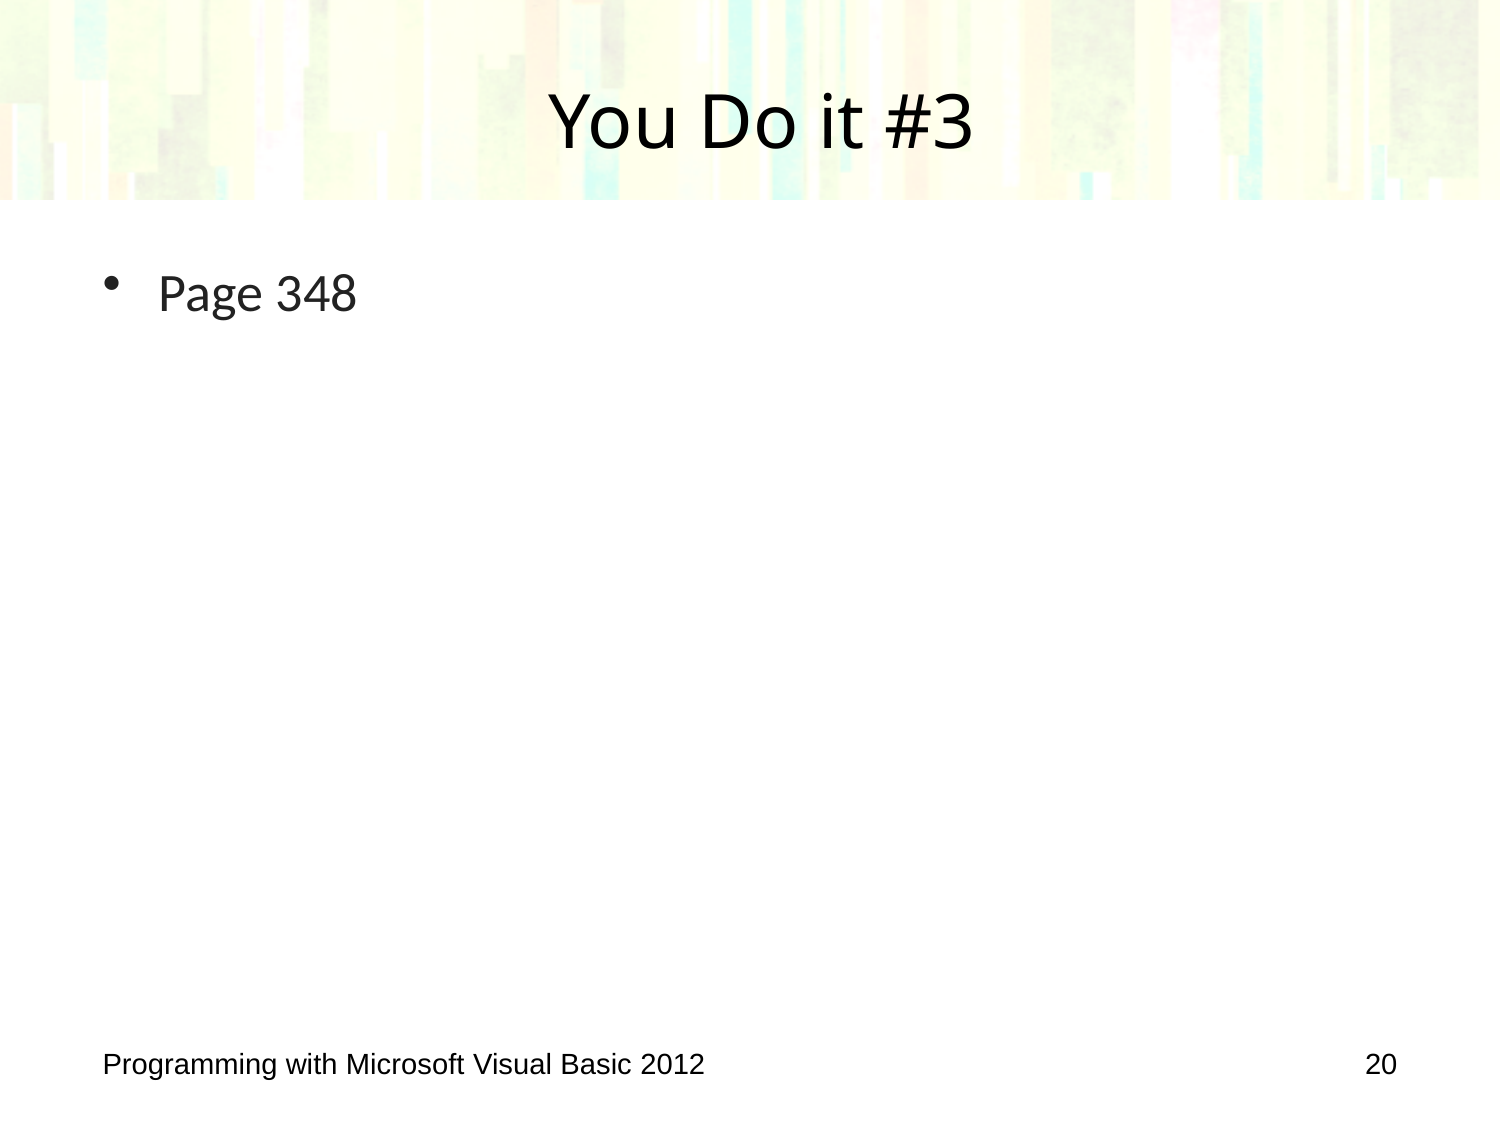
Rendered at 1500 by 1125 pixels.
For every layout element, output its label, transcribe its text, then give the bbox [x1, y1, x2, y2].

list Page 348 [87, 249, 1413, 1026]
slide_number 20 [1074, 1037, 1413, 1101]
footer Programming with Microsoft Visual Basic 2012 [87, 1037, 1051, 1101]
title You Do it #3 [99, 24, 1425, 213]
